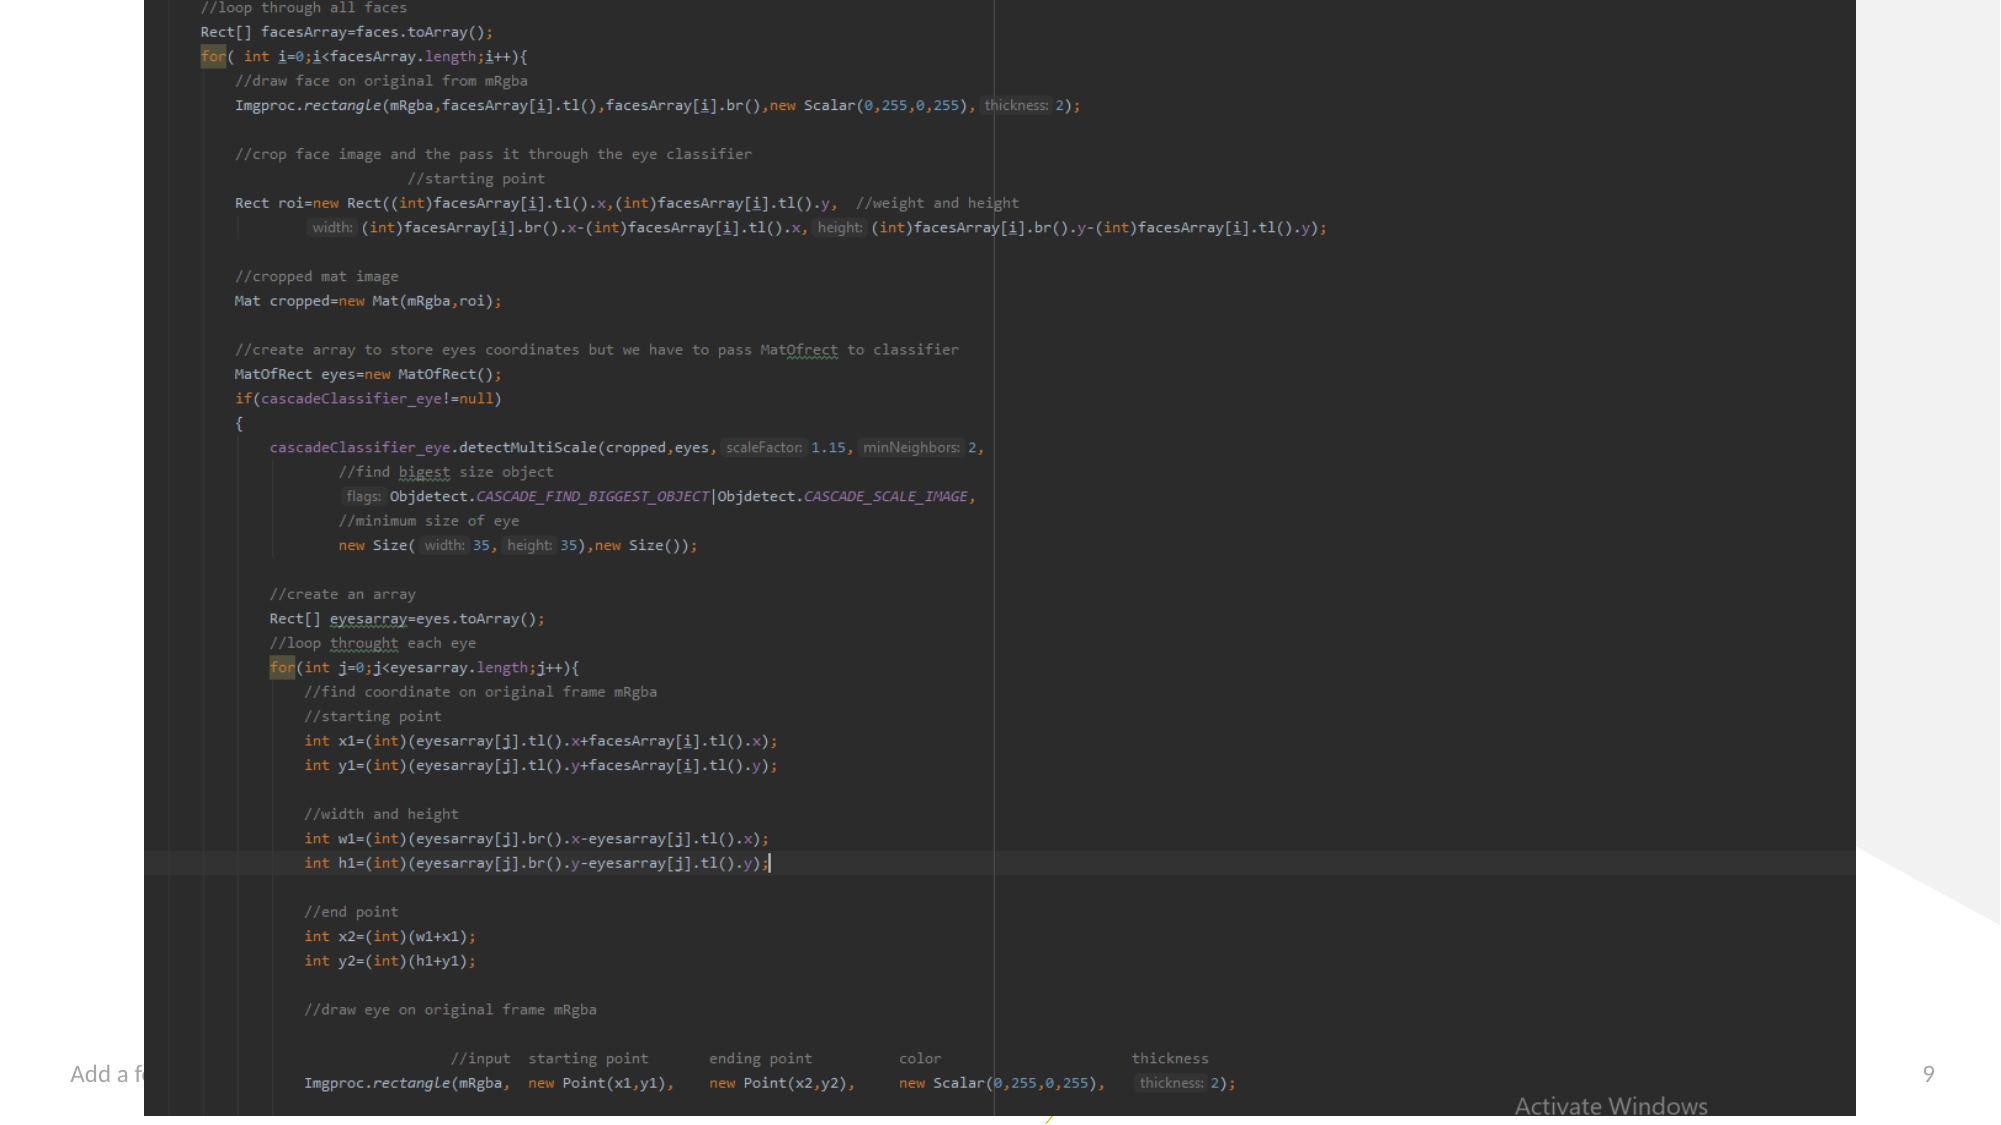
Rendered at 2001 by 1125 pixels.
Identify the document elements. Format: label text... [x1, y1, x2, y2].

footer Add a footer [55, 1042, 144, 1103]
slide_number 9 [1856, 1042, 1950, 1103]
picture [144, 0, 1856, 1116]
